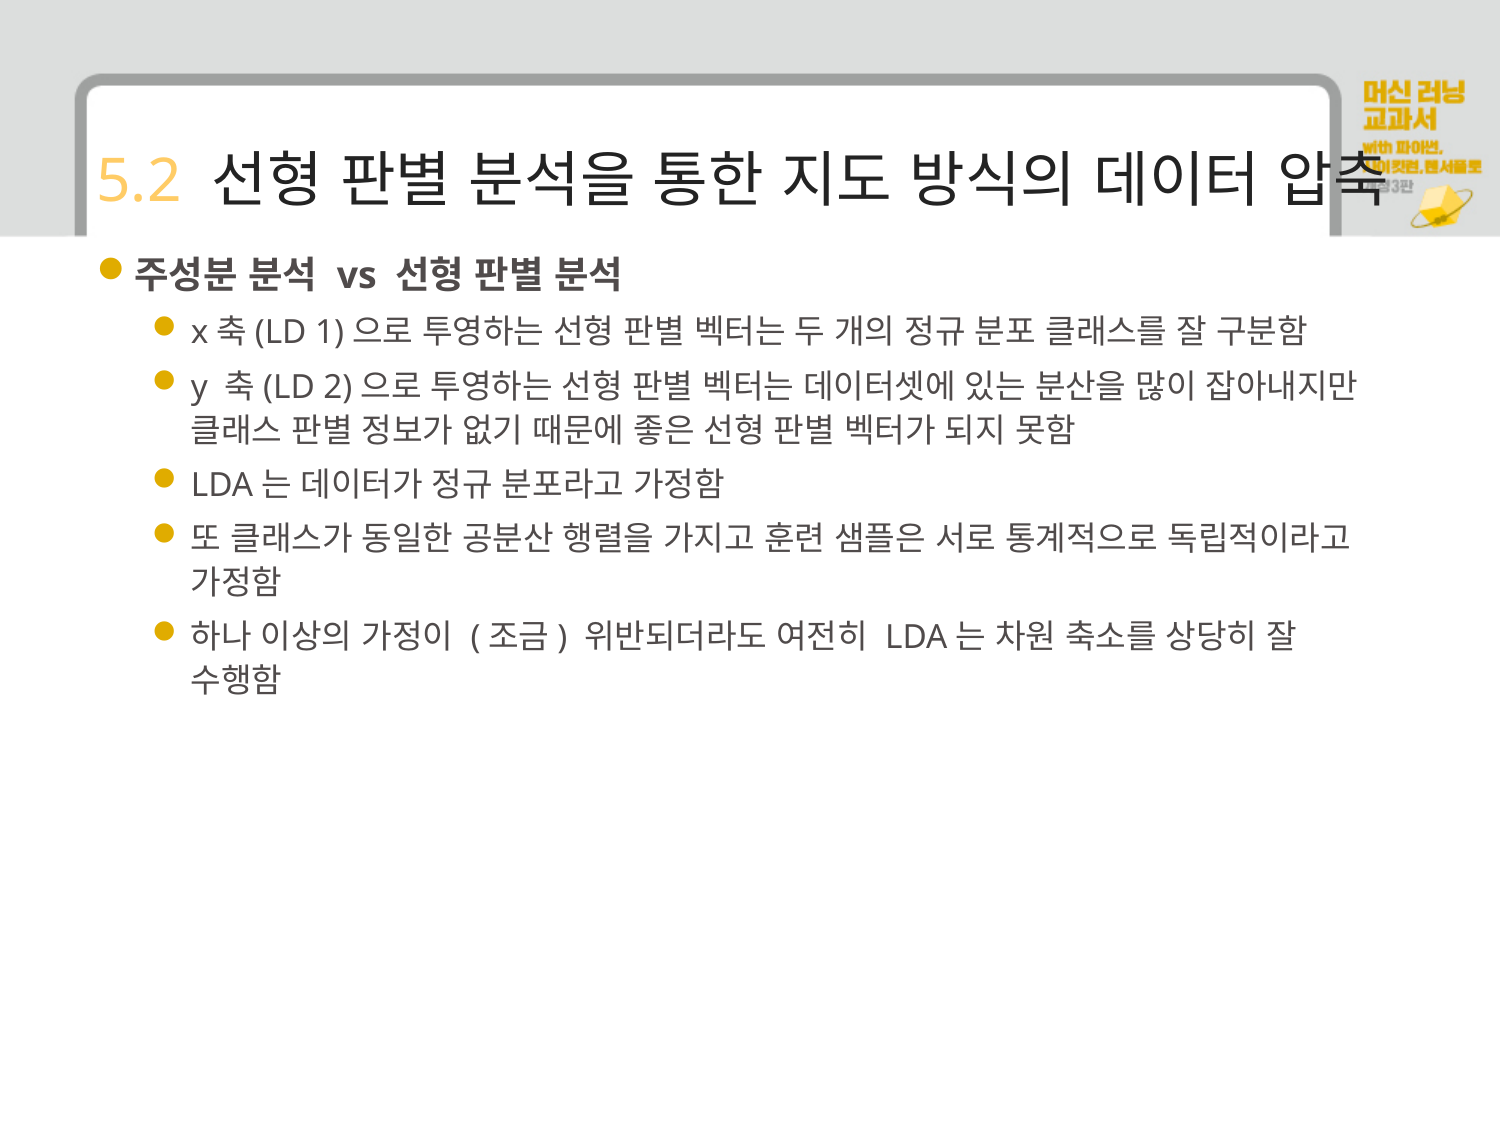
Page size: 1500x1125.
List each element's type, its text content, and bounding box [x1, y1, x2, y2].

list 주성분 분석 vs 선형 판별 분석 x축(LD 1)으로 투영하는 선형 판별 벡터는 두 개의 정규 분포 클래스를 잘 구분함 y 축(LD 2)으로 투영하는 선형 판별 벡터는 데이터셋에 있는 분산을 많이 잡아내지만 클래스 판별 정보가 없기 때문에 좋은 선형 판별 벡터가 되지 못함 LDA는 데이터가 정규 분포라고 가정함 또 클래스가 동일한 공분산 행렬을 가지고 훈련 샘플은 서로 통계적으로 독립적이라고 가정함 하나 이상의 가정이 (조금) 위반되더라도 여전히 LDA는 차원 축소를 상당히 잘 수행함 [81, 239, 1412, 1054]
title 5.2 선형 판별 분석을 통한 지도 방식의 데이터 압축 [81, 90, 1412, 222]
picture [0, 0, 1500, 1125]
